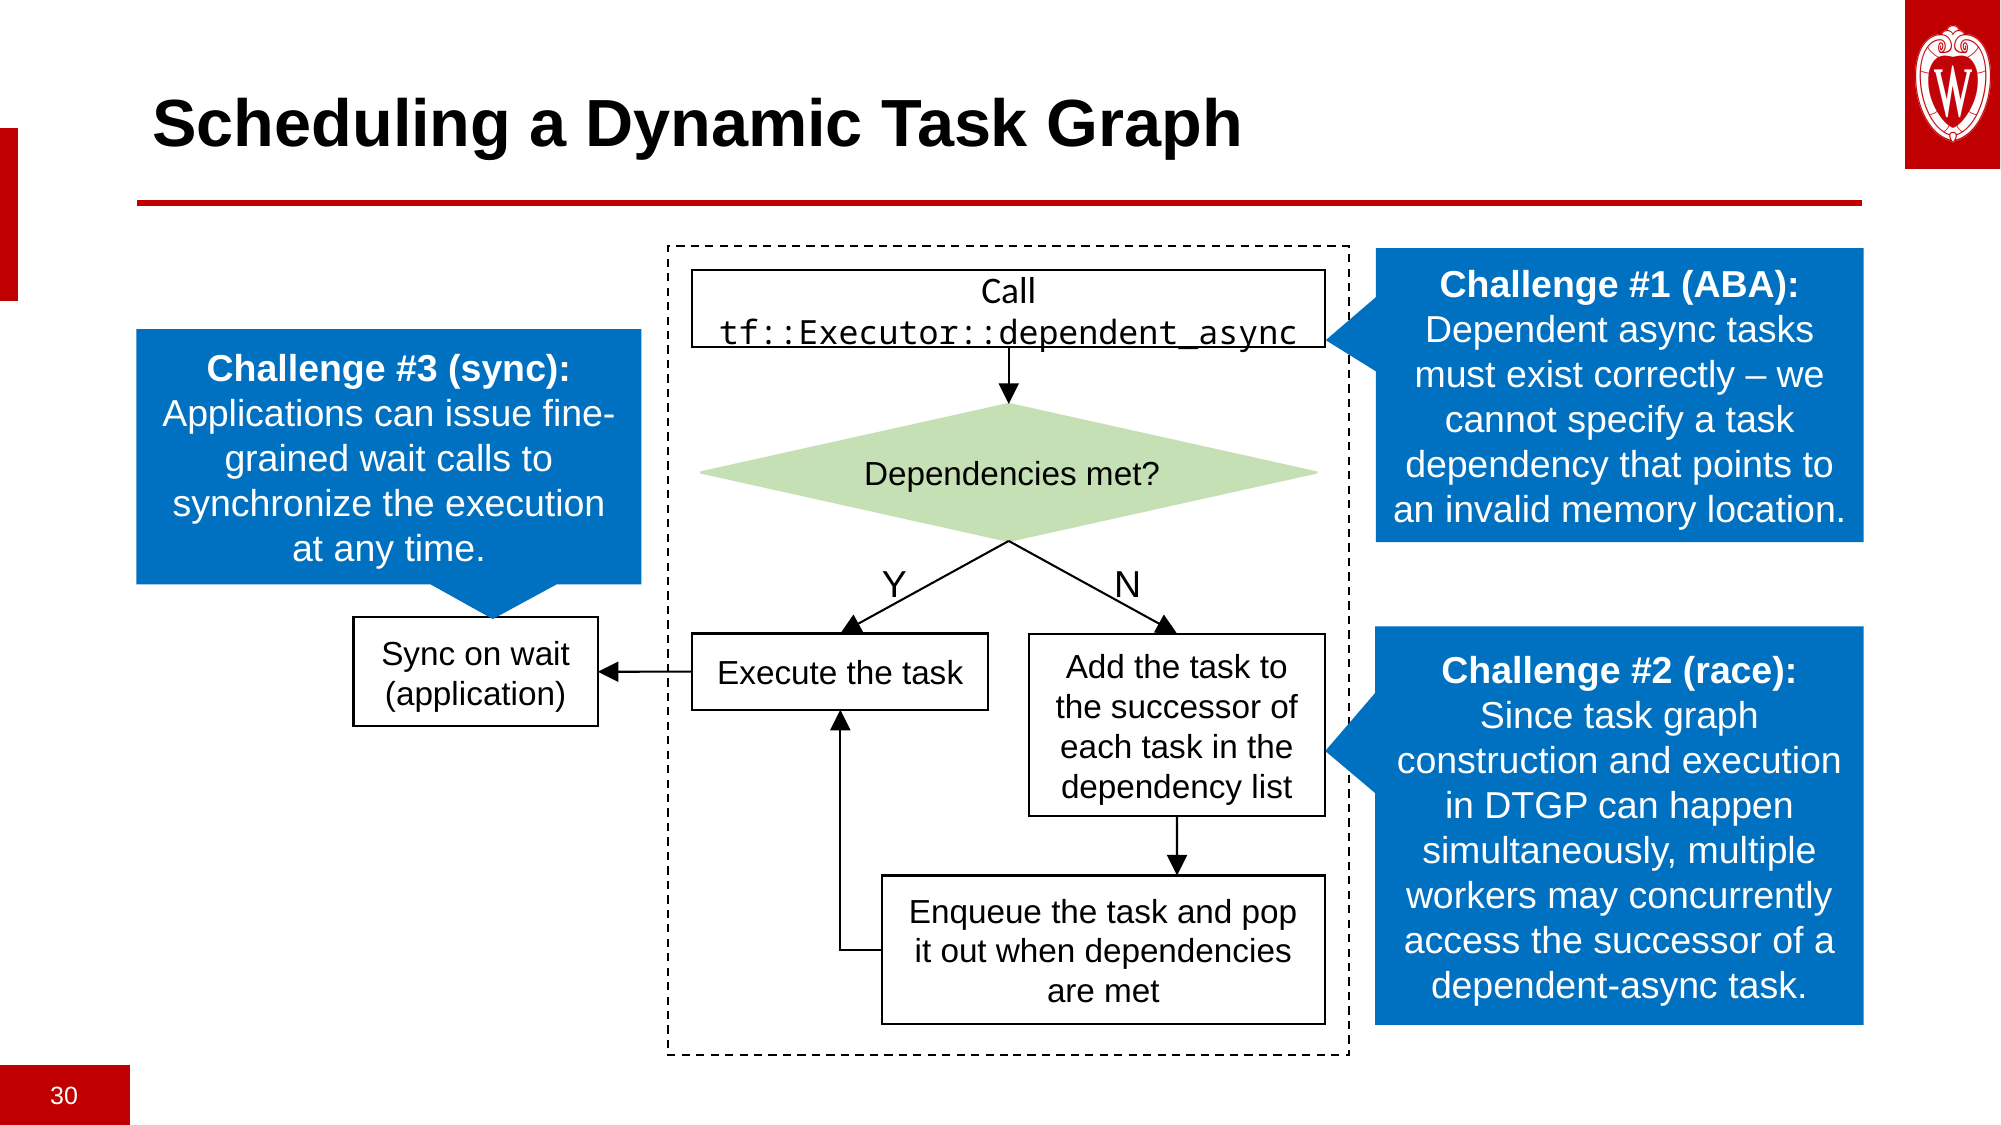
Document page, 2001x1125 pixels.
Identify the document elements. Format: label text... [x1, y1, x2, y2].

title Scheduling a Dynamic Task Graph [137, 42, 1863, 208]
picture [1915, 25, 1991, 143]
text_box [667, 673, 1350, 1056]
text_box [667, 245, 1350, 670]
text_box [692, 270, 1326, 1024]
text_box Sync on wait (application) [352, 616, 599, 727]
text_box Challenge #2 (race): Since task graph construction and execution in DTGP can happen simultaneously, multiple workers may concurrently access the successor of a dependent-async task. [1326, 626, 1864, 1025]
text_box Challenge #3 (sync): Applications can issue fine-grained wait calls to synchronize the execution at any time. [136, 329, 642, 620]
text_box [1326, 341, 1350, 748]
text_box Challenge #1 (ABA): Dependent async tasks must exist correctly – we cannot specify a task dependency that points to an invalid memory location. [1326, 248, 1864, 543]
